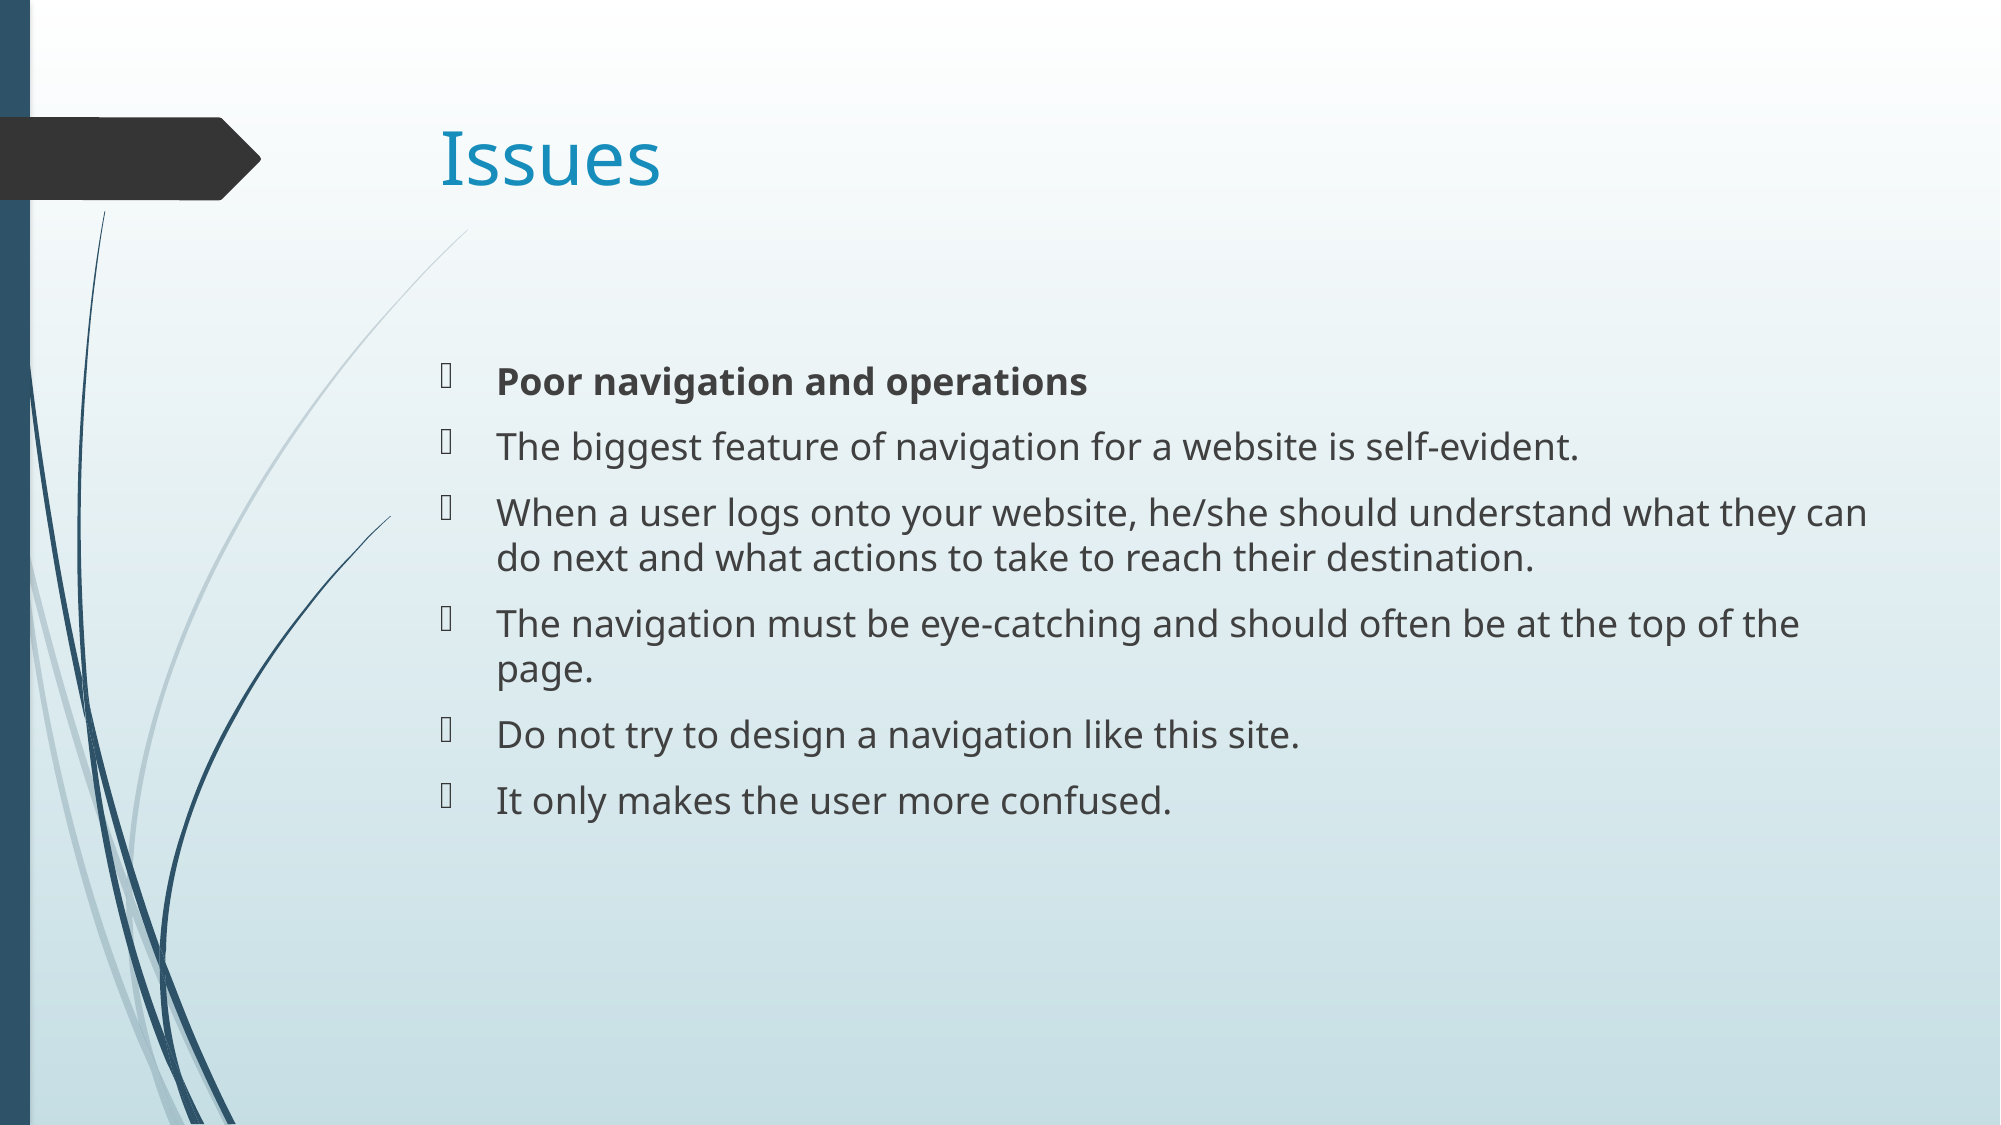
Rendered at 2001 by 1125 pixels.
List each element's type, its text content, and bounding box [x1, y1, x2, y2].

title Issues [425, 102, 1888, 313]
list Poor navigation and operations The biggest feature of navigation for a website is self-evident. When a user logs onto your website, he/she should understand what they can do next and what actions to take to reach their destination. The navigation must be eye-catching and should often be at the top of the page. Do not try to design a navigation like this site. It only makes the user more confused. [424, 350, 1888, 970]
